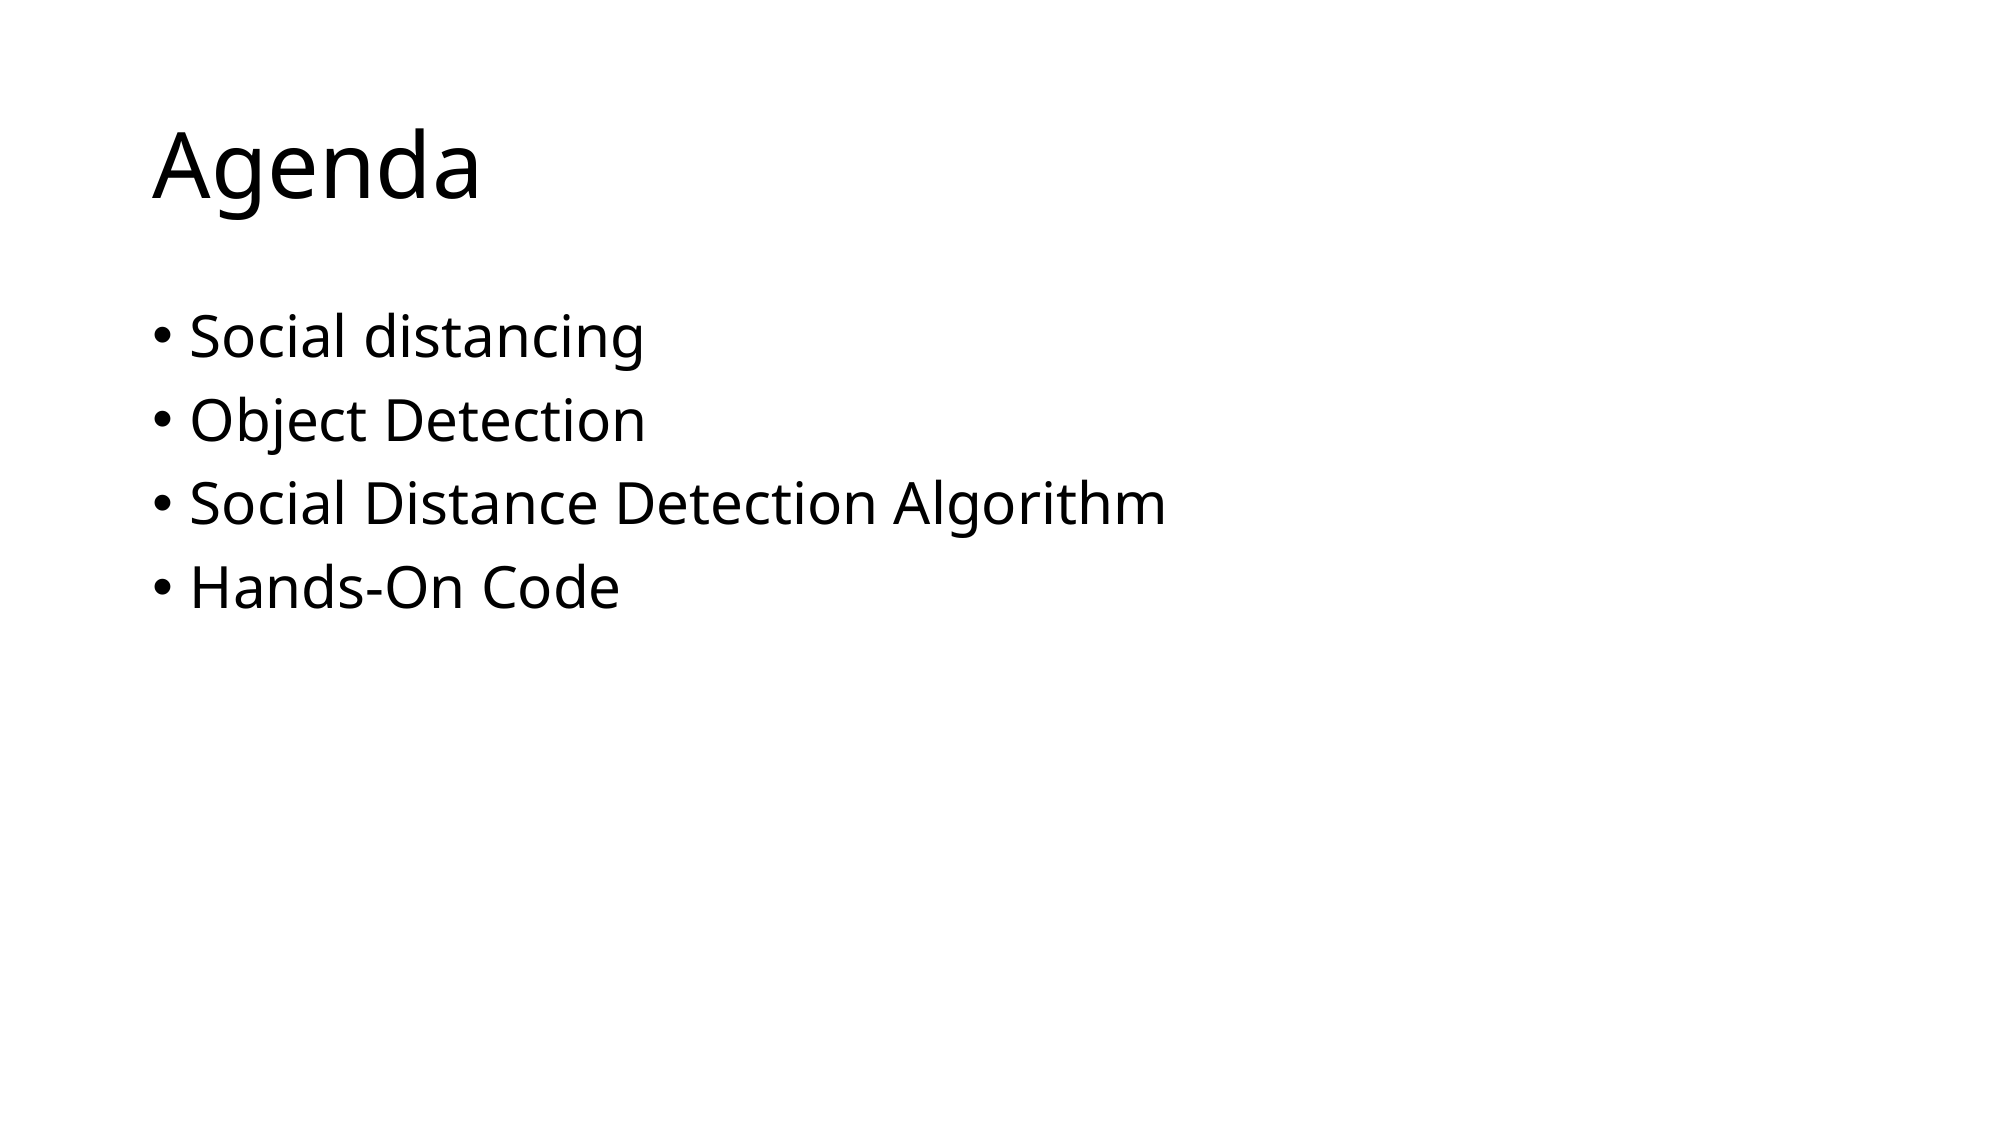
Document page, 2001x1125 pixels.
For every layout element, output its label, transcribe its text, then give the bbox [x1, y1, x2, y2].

list Social distancing Object Detection Social Distance Detection Algorithm Hands-On Code [137, 299, 1863, 1014]
title Agenda [137, 59, 1863, 278]
